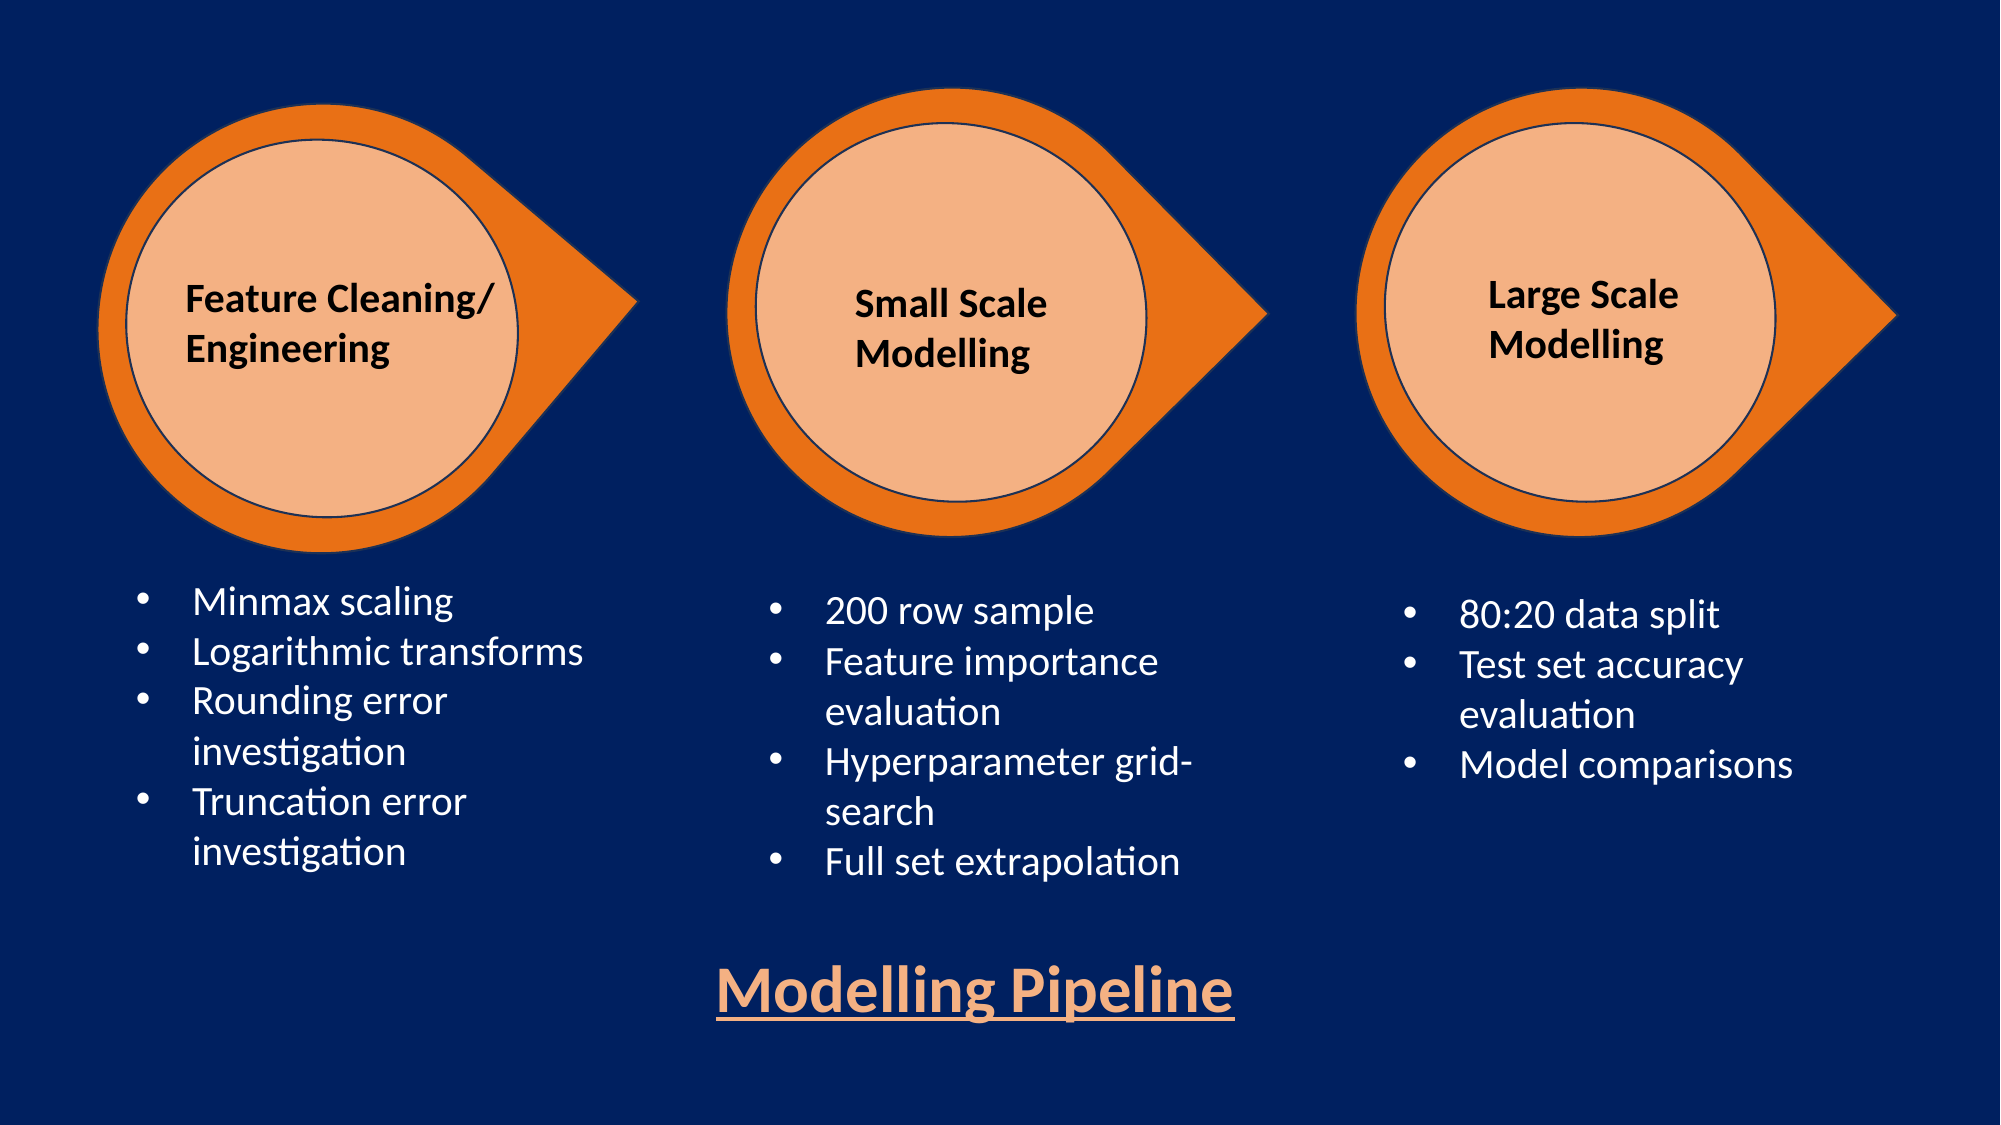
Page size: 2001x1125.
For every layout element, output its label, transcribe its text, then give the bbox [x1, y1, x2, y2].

text_box Feature Cleaning/ Engineering [170, 263, 516, 378]
text_box 80:20 data split Test set accuracy evaluation Model comparisons [1388, 579, 1875, 795]
text_box [1354, 86, 1900, 539]
text_box Small Scale Modelling [840, 268, 1073, 383]
text_box [725, 86, 1271, 539]
text_box Minmax scaling Logarithmic transforms Rounding error investigation Truncation error investigation [121, 565, 608, 881]
text_box [1383, 122, 1777, 503]
text_box [125, 138, 514, 519]
text_box [96, 102, 641, 555]
text_box Large Scale Modelling [1473, 259, 1702, 375]
text_box Modelling Pipeline [700, 938, 1259, 1034]
text_box 200 row sample Feature importance evaluation Hyperparameter grid-search Full set extrapolation [753, 576, 1241, 891]
text_box [754, 122, 1148, 503]
